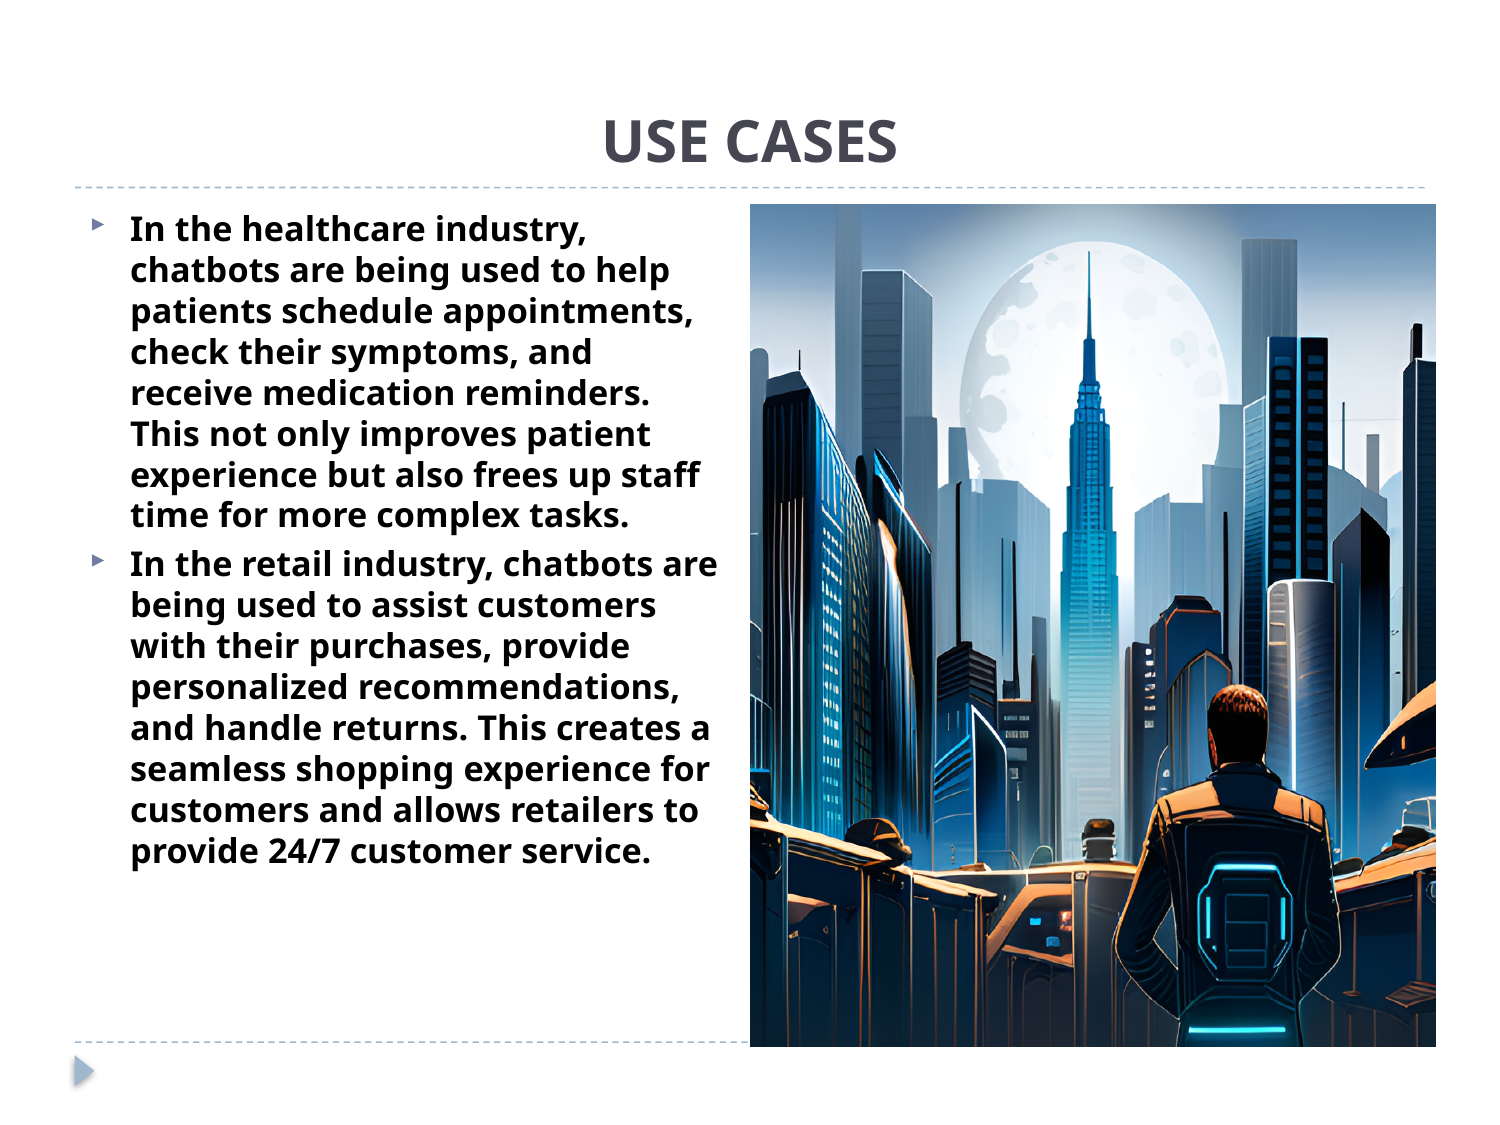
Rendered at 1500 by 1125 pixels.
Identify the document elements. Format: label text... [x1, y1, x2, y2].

title USE CASES [412, 66, 1088, 182]
picture [1188, 1040, 1215, 1047]
picture [1189, 1026, 1285, 1033]
picture [749, 204, 1436, 1047]
list In the healthcare industry, chatbots are being used to help patients schedule appointments, check their symptoms, and receive medication reminders. This not only improves patient experience but also frees up staff time for more complex tasks. In the retail industry, chatbots are being used to assist customers with their purchases, provide personalized recommendations, and handle returns. This creates a seamless shopping experience for customers and allows retailers to provide 24/7 customer service. [75, 200, 738, 1010]
